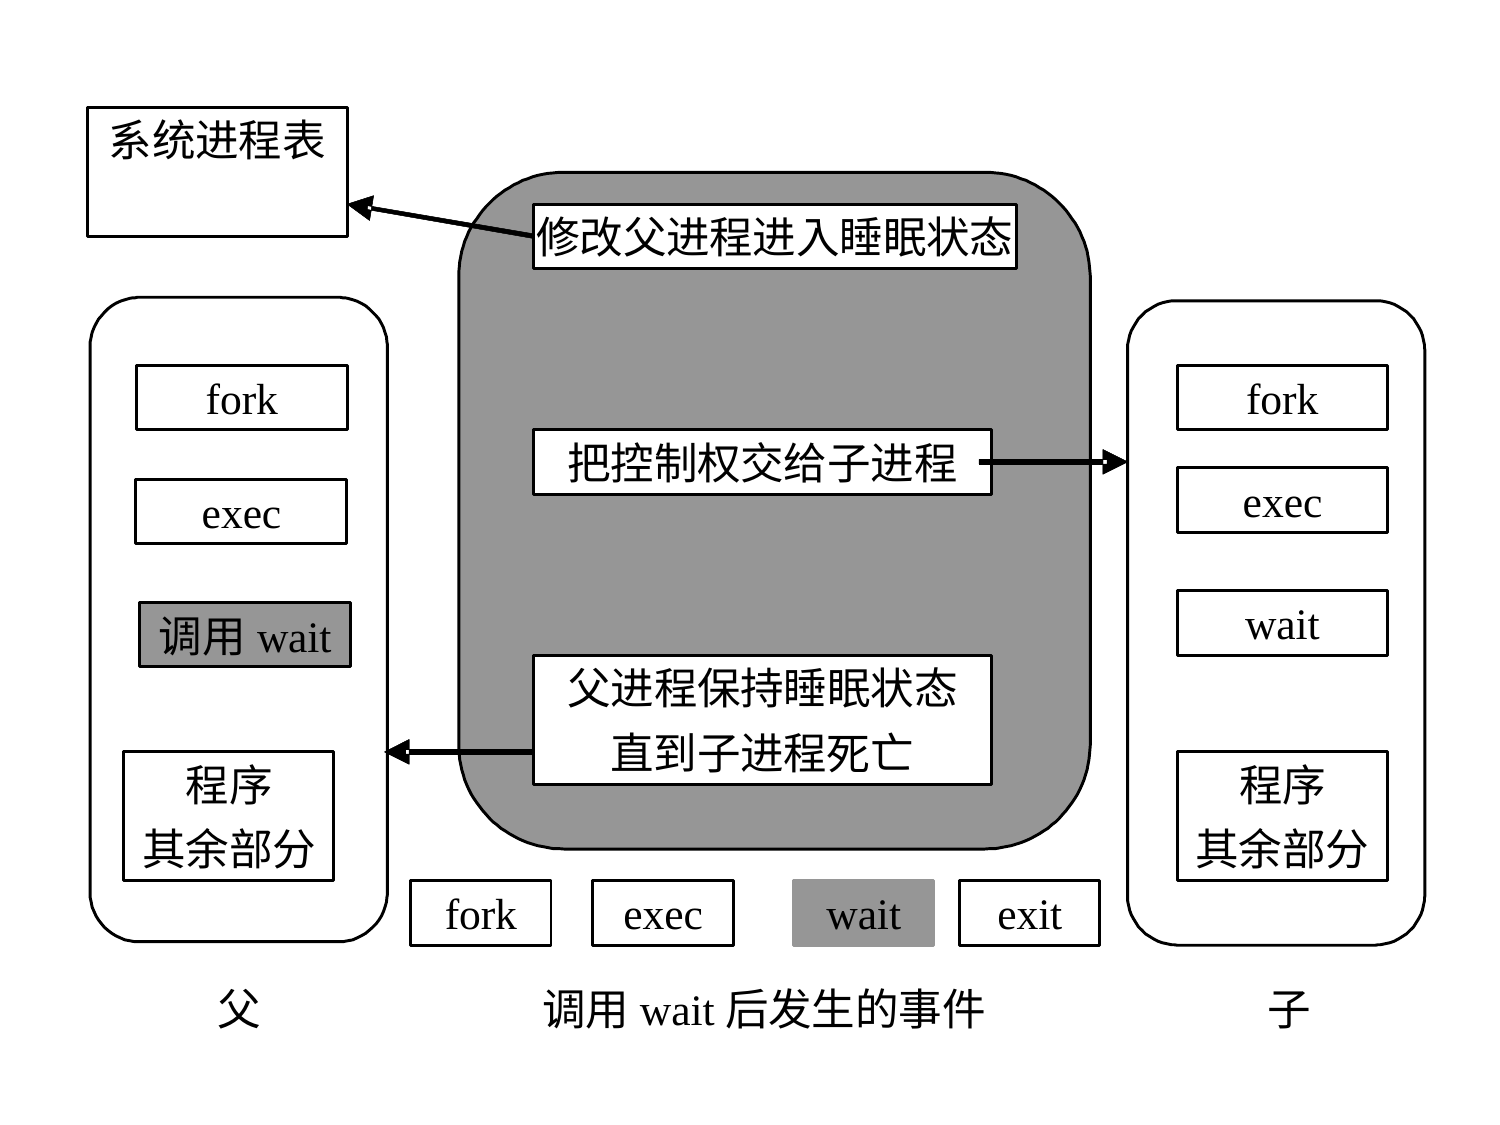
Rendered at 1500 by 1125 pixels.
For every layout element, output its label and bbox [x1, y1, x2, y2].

text_box [49, 75, 1463, 1073]
